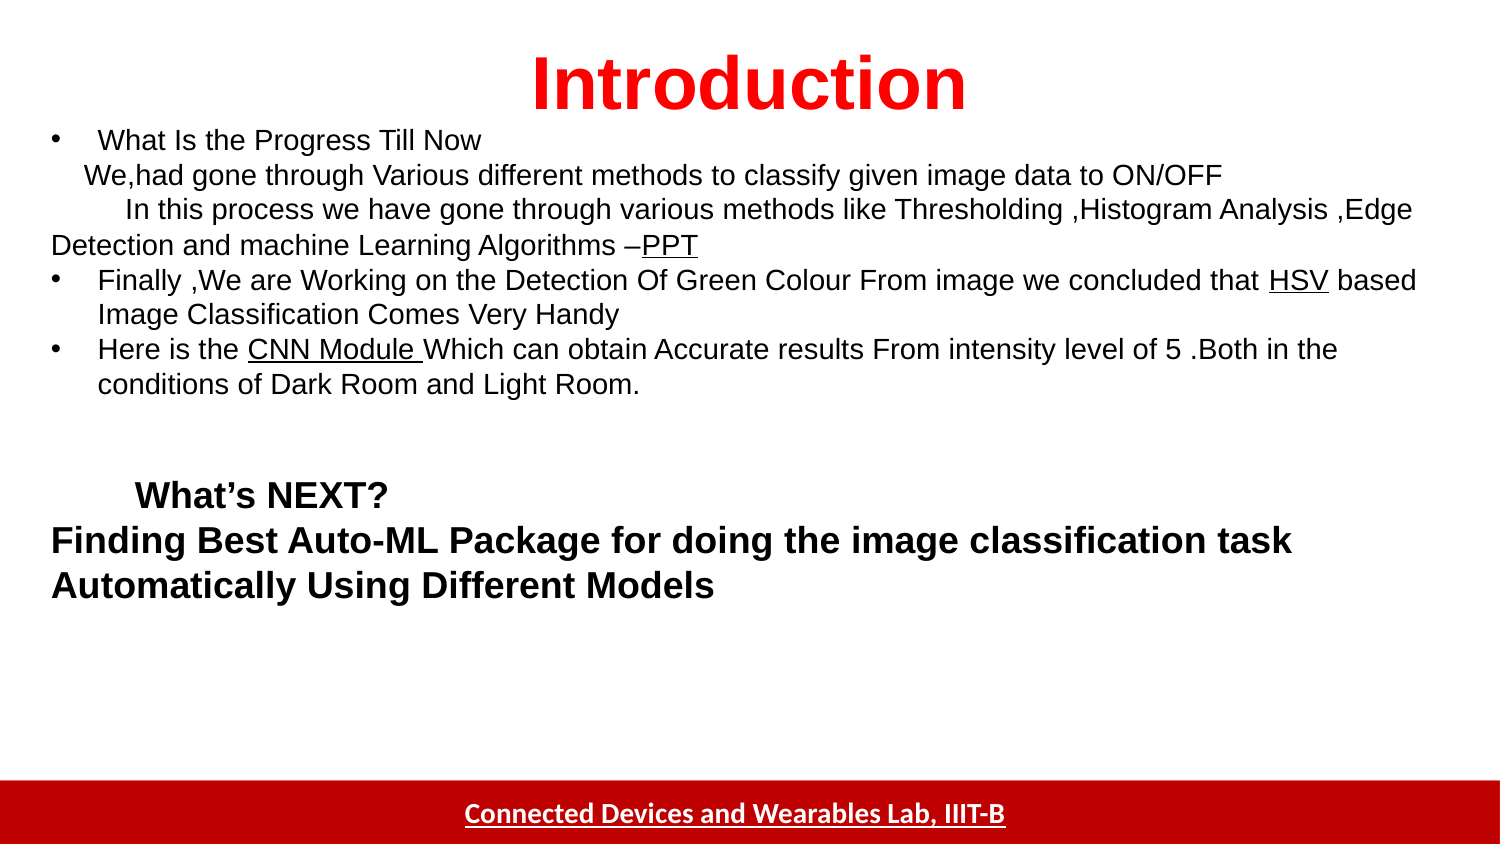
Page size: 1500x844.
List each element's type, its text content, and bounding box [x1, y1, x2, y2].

title Introduction [74, 19, 1426, 113]
text_box Connected Devices and Wearables Lab, IIIT-B [450, 787, 696, 838]
text_box Connected Devices and Wearables Lab, IIIT-B [773, 787, 1021, 838]
text_box What Is the Progress Till Now We,had gone through Various different methods to classify given image data to ON/OFF In this process we have gone through various methods like Thresholding ,Histogram Analysis ,Edge Detection and machine Learning Algorithms –PPT Finally ,We are Working on the Detection Of Green Colour From image we concluded that HSV based Image Classification Comes Very Handy Here is the CNN Module Which can obtain Accurate results From intensity level of 5 .Both in the conditions of Dark Room and Light Room. What’s NEXT? Finding Best Auto-ML Package for doing the image classification task Automatically Using Different Models [36, 113, 696, 613]
picture [0, 47, 1500, 844]
text_box What Is the Progress Till Now We,had gone through Various different methods to classify given image data to ON/OFF In this process we have gone through various methods like Thresholding ,Histogram Analysis ,Edge Detection and machine Learning Algorithms –PPT Finally ,We are Working on the Detection Of Green Colour From image we concluded that HSV based Image Classification Comes Very Handy Here is the CNN Module Which can obtain Accurate results From intensity level of 5 .Both in the conditions of Dark Room and Light Room. What’s NEXT? Finding Best Auto-ML Package for doing the image classification task Automatically Using Different Models [773, 113, 1476, 613]
